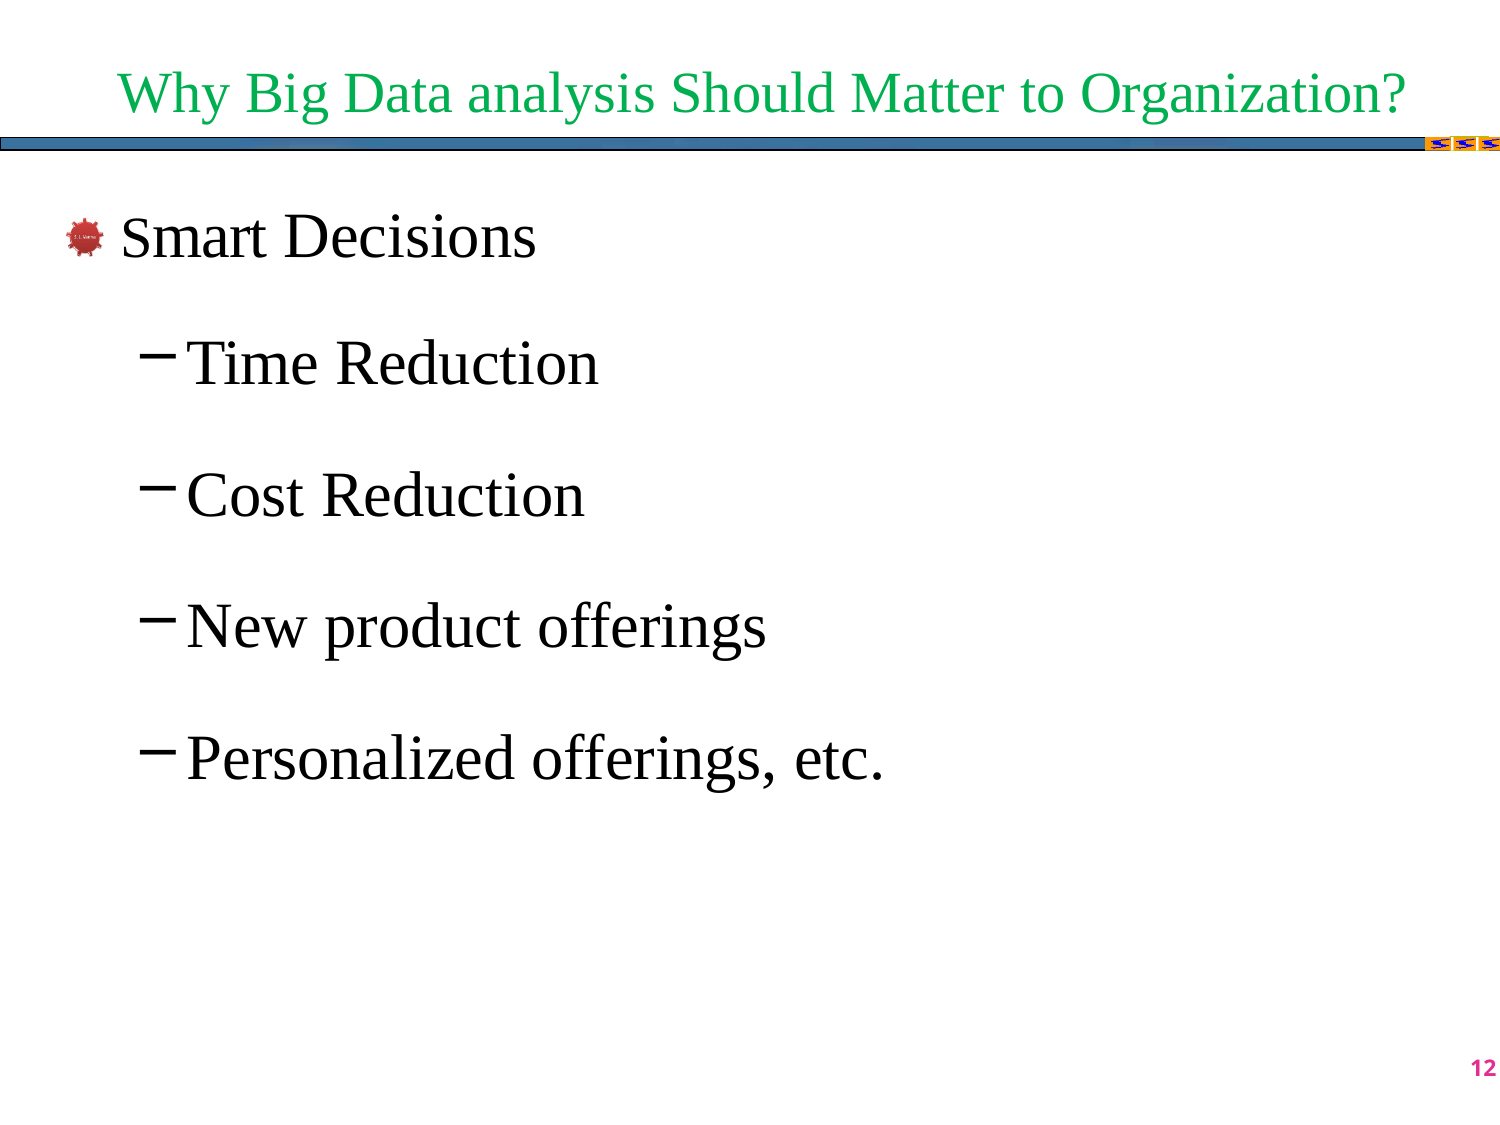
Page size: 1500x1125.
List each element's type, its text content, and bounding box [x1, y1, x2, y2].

title Smart Decisions [118, 151, 544, 326]
picture [66, 216, 105, 257]
text_box Time Reduction Cost Reduction New product offerings Personalized offerings, etc. [137, 317, 892, 793]
text_box Why Big Data analysis Should Matter to Organization? [115, 52, 1414, 125]
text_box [0, 136, 1500, 151]
slide_number 12 [1308, 746, 1497, 1125]
